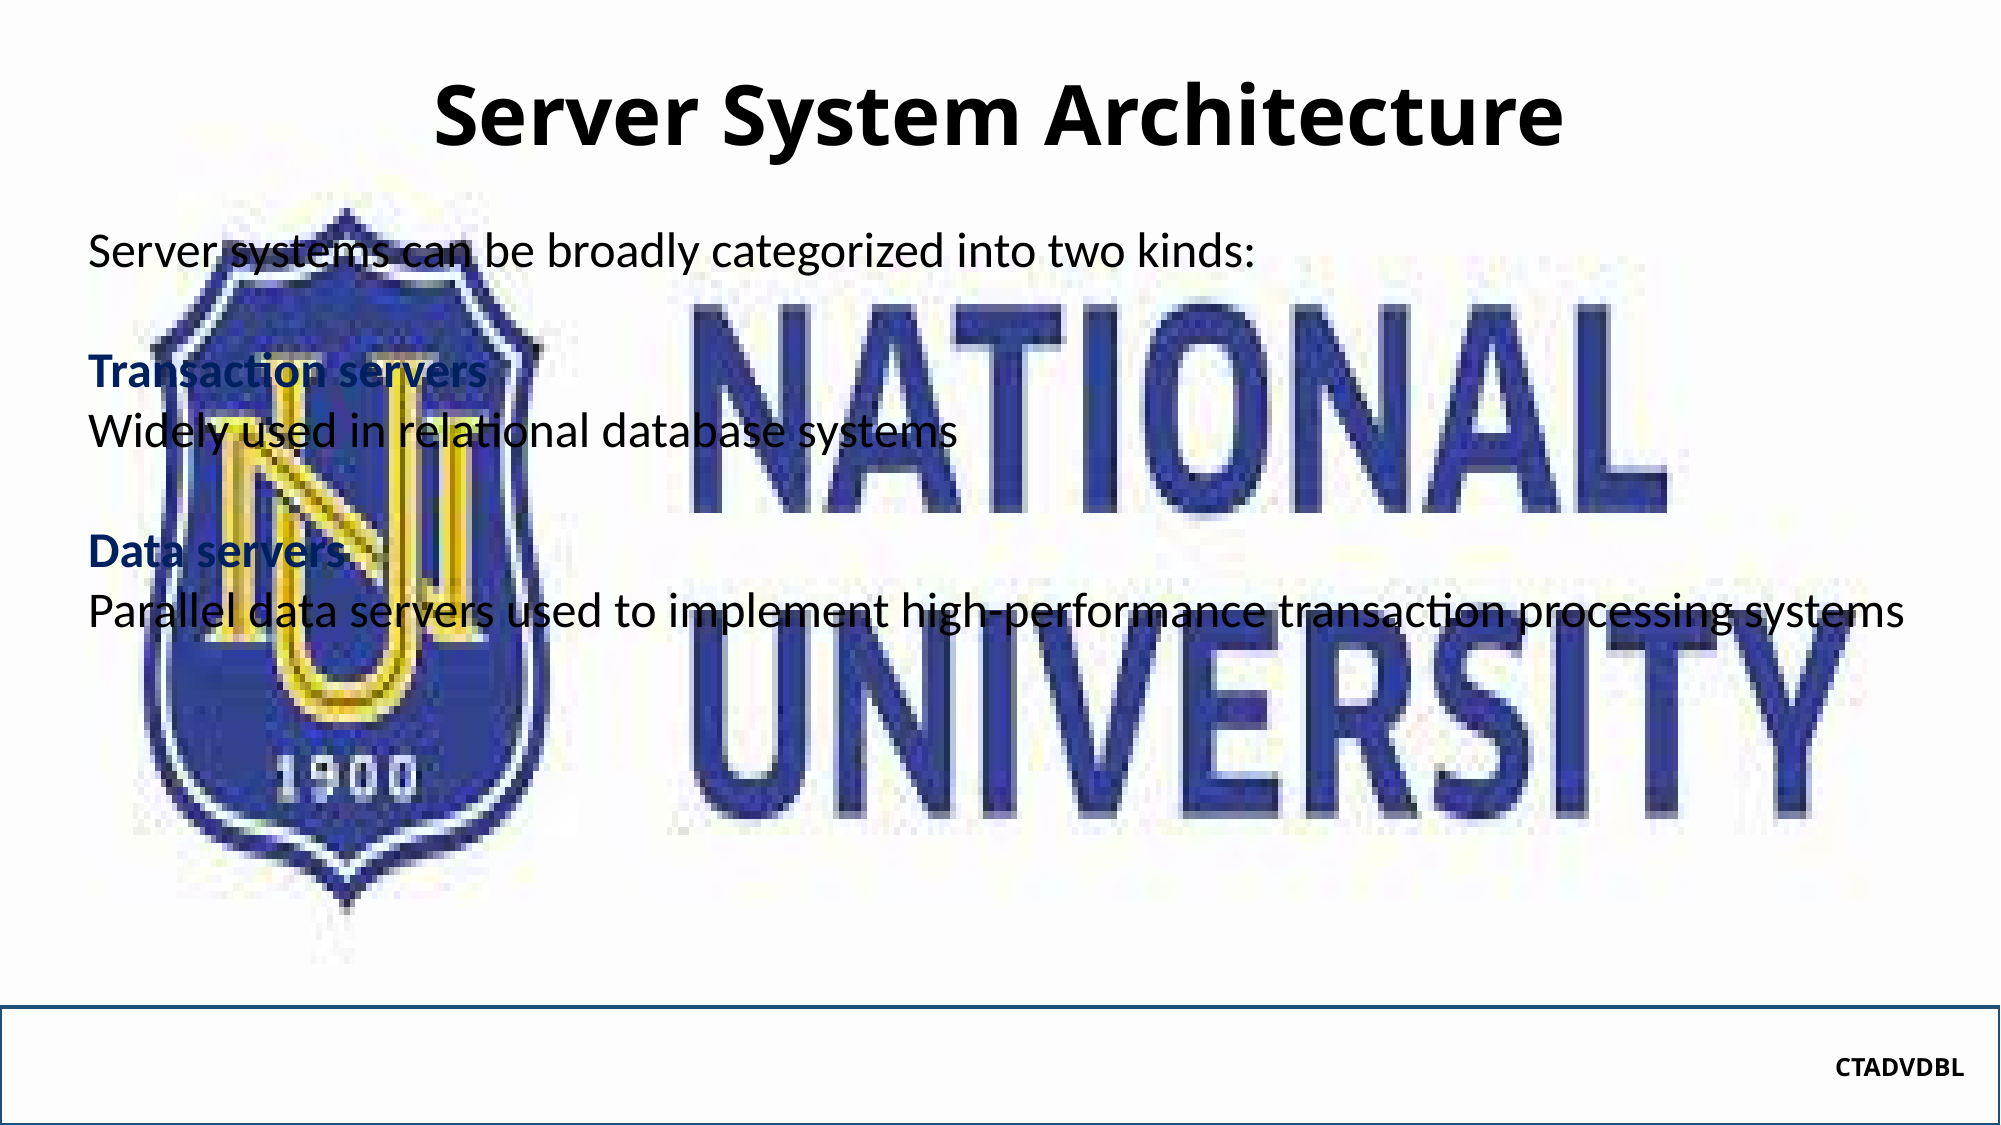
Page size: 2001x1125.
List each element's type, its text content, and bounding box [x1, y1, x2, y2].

title Server System Architecture [249, 31, 1750, 172]
text_box Server systems can be broadly categorized into two kinds: Transaction servers Widely used in relational database systems Data servers Parallel data servers used to implement high-performance transaction processing systems [73, 209, 1927, 645]
footer CTADVDBL [0, 1007, 2000, 1125]
picture [0, 0, 2000, 1007]
